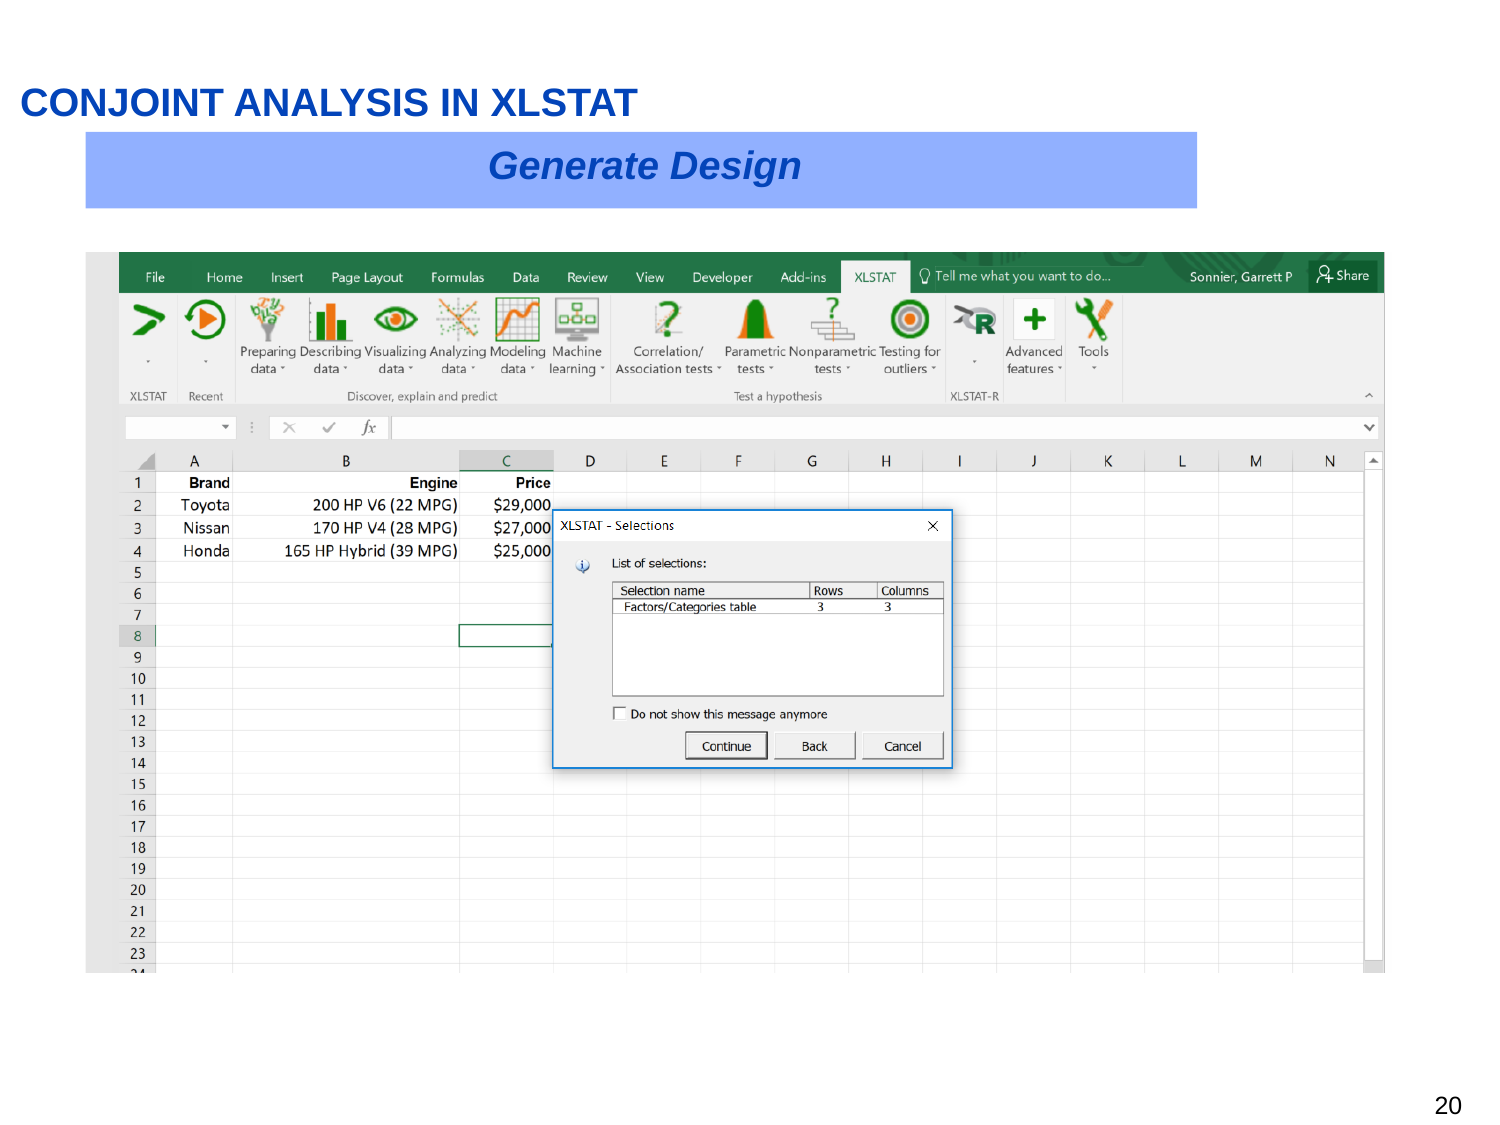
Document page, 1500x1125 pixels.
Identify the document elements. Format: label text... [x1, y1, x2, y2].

picture [85, 252, 1415, 974]
text_box [85, 131, 1198, 209]
text_box CONJOINT ANALYSIS IN XLSTAT [20, 77, 1463, 125]
slide_number 19 [1149, 1089, 1463, 1121]
text_box Generate Design [111, 140, 1179, 188]
